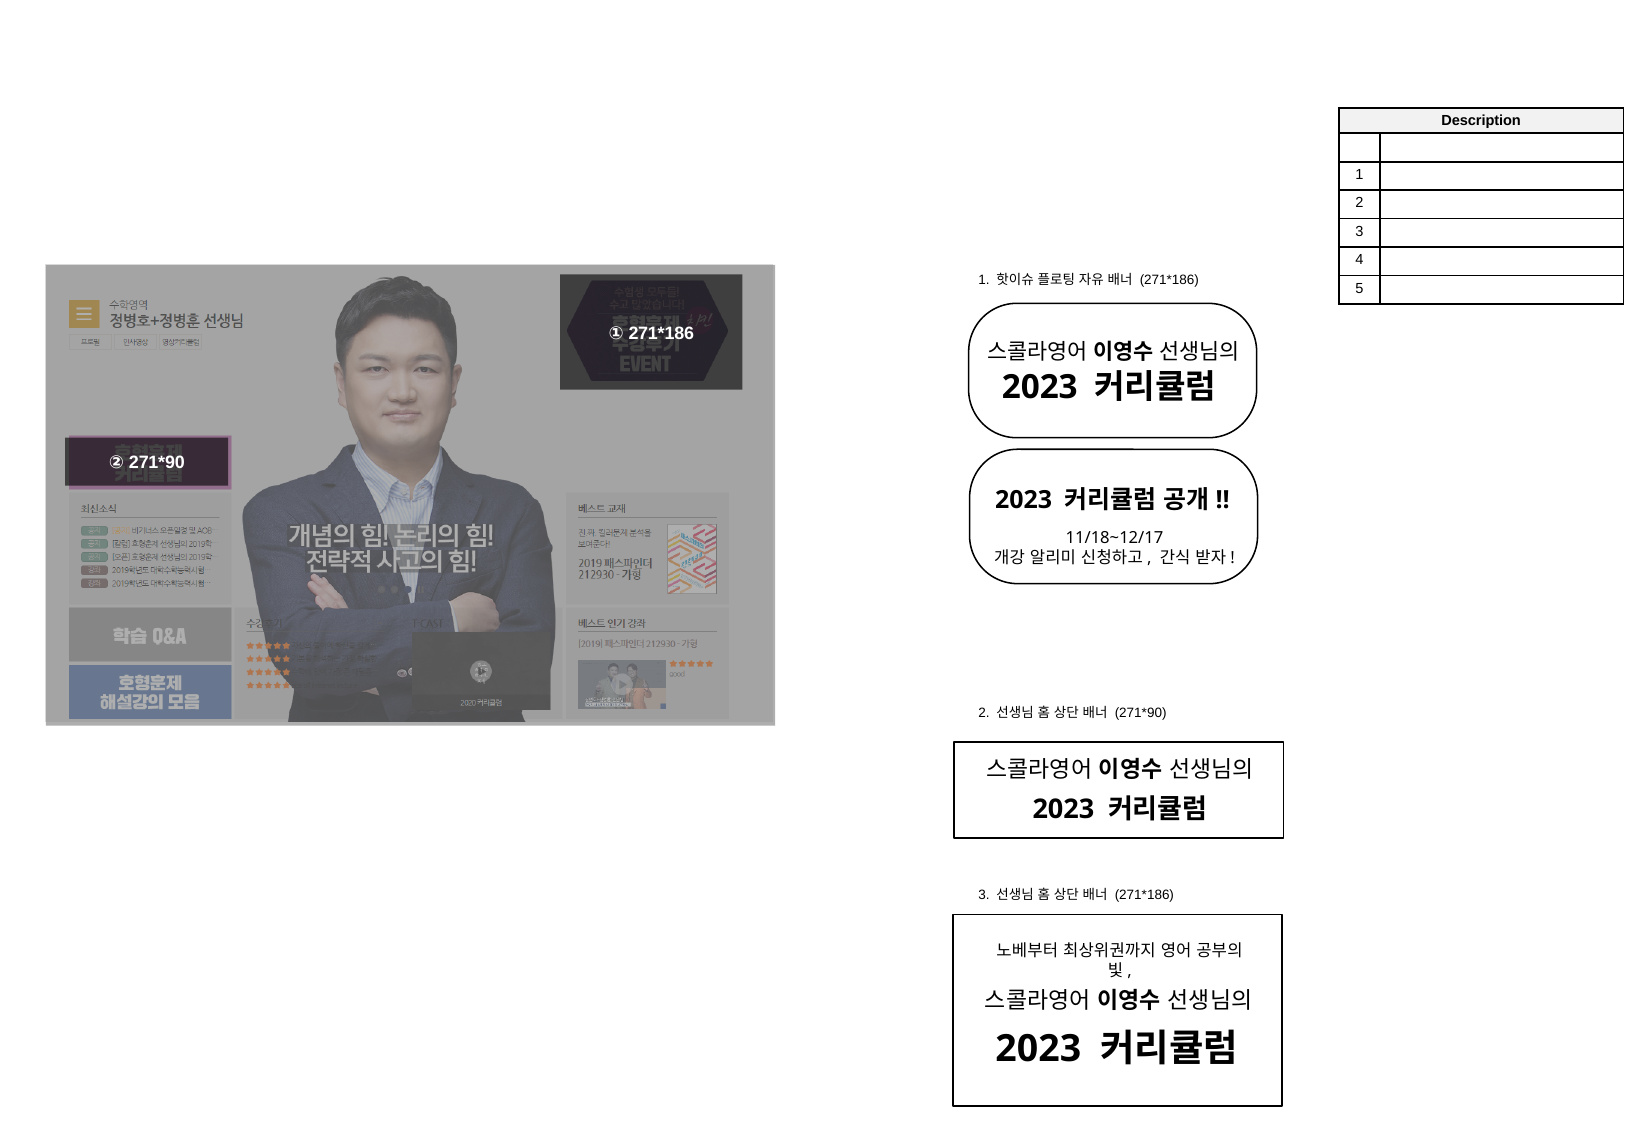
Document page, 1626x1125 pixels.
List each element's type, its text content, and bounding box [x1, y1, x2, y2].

text_box 스콜라영어 이영수 선생님의 [942, 330, 1285, 372]
table_cell 5 [1340, 276, 1379, 303]
text_box [974, 449, 1253, 476]
table_cell 3 [1340, 219, 1379, 246]
table_cell [1381, 276, 1623, 303]
text_box 2023 커리큘럼 공개!! [968, 476, 1257, 522]
table_cell 1 [1340, 163, 1379, 189]
text_box [973, 303, 1252, 330]
text_box 2023 커리큘럼 [968, 357, 1250, 413]
table_cell [1340, 134, 1379, 161]
table_cell 2 [1340, 191, 1379, 218]
table_cell 4 [1340, 248, 1379, 275]
text_box 11/18~12/17 개강 알리미 신청하고, 간식 받자! [970, 519, 1259, 574]
text_box 1. 핫이슈 플로팅 자유 배너 (271*186) [963, 263, 1219, 295]
table_cell [1381, 163, 1623, 189]
text_box 2. 선생님 홈 상단 배너 (271*90) [963, 696, 1219, 727]
text_box [974, 372, 1257, 438]
picture [45, 264, 773, 725]
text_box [914, 914, 1323, 1107]
text_box [988, 574, 1239, 584]
table_cell [1381, 191, 1623, 218]
table_cell [1381, 134, 1623, 161]
table_cell [1381, 248, 1623, 275]
table_cell [1381, 219, 1623, 246]
text_box 3. 선생님 홈 상단 배너 (271*186) [963, 878, 1219, 910]
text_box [915, 741, 1325, 839]
table_header Description [1340, 109, 1623, 132]
